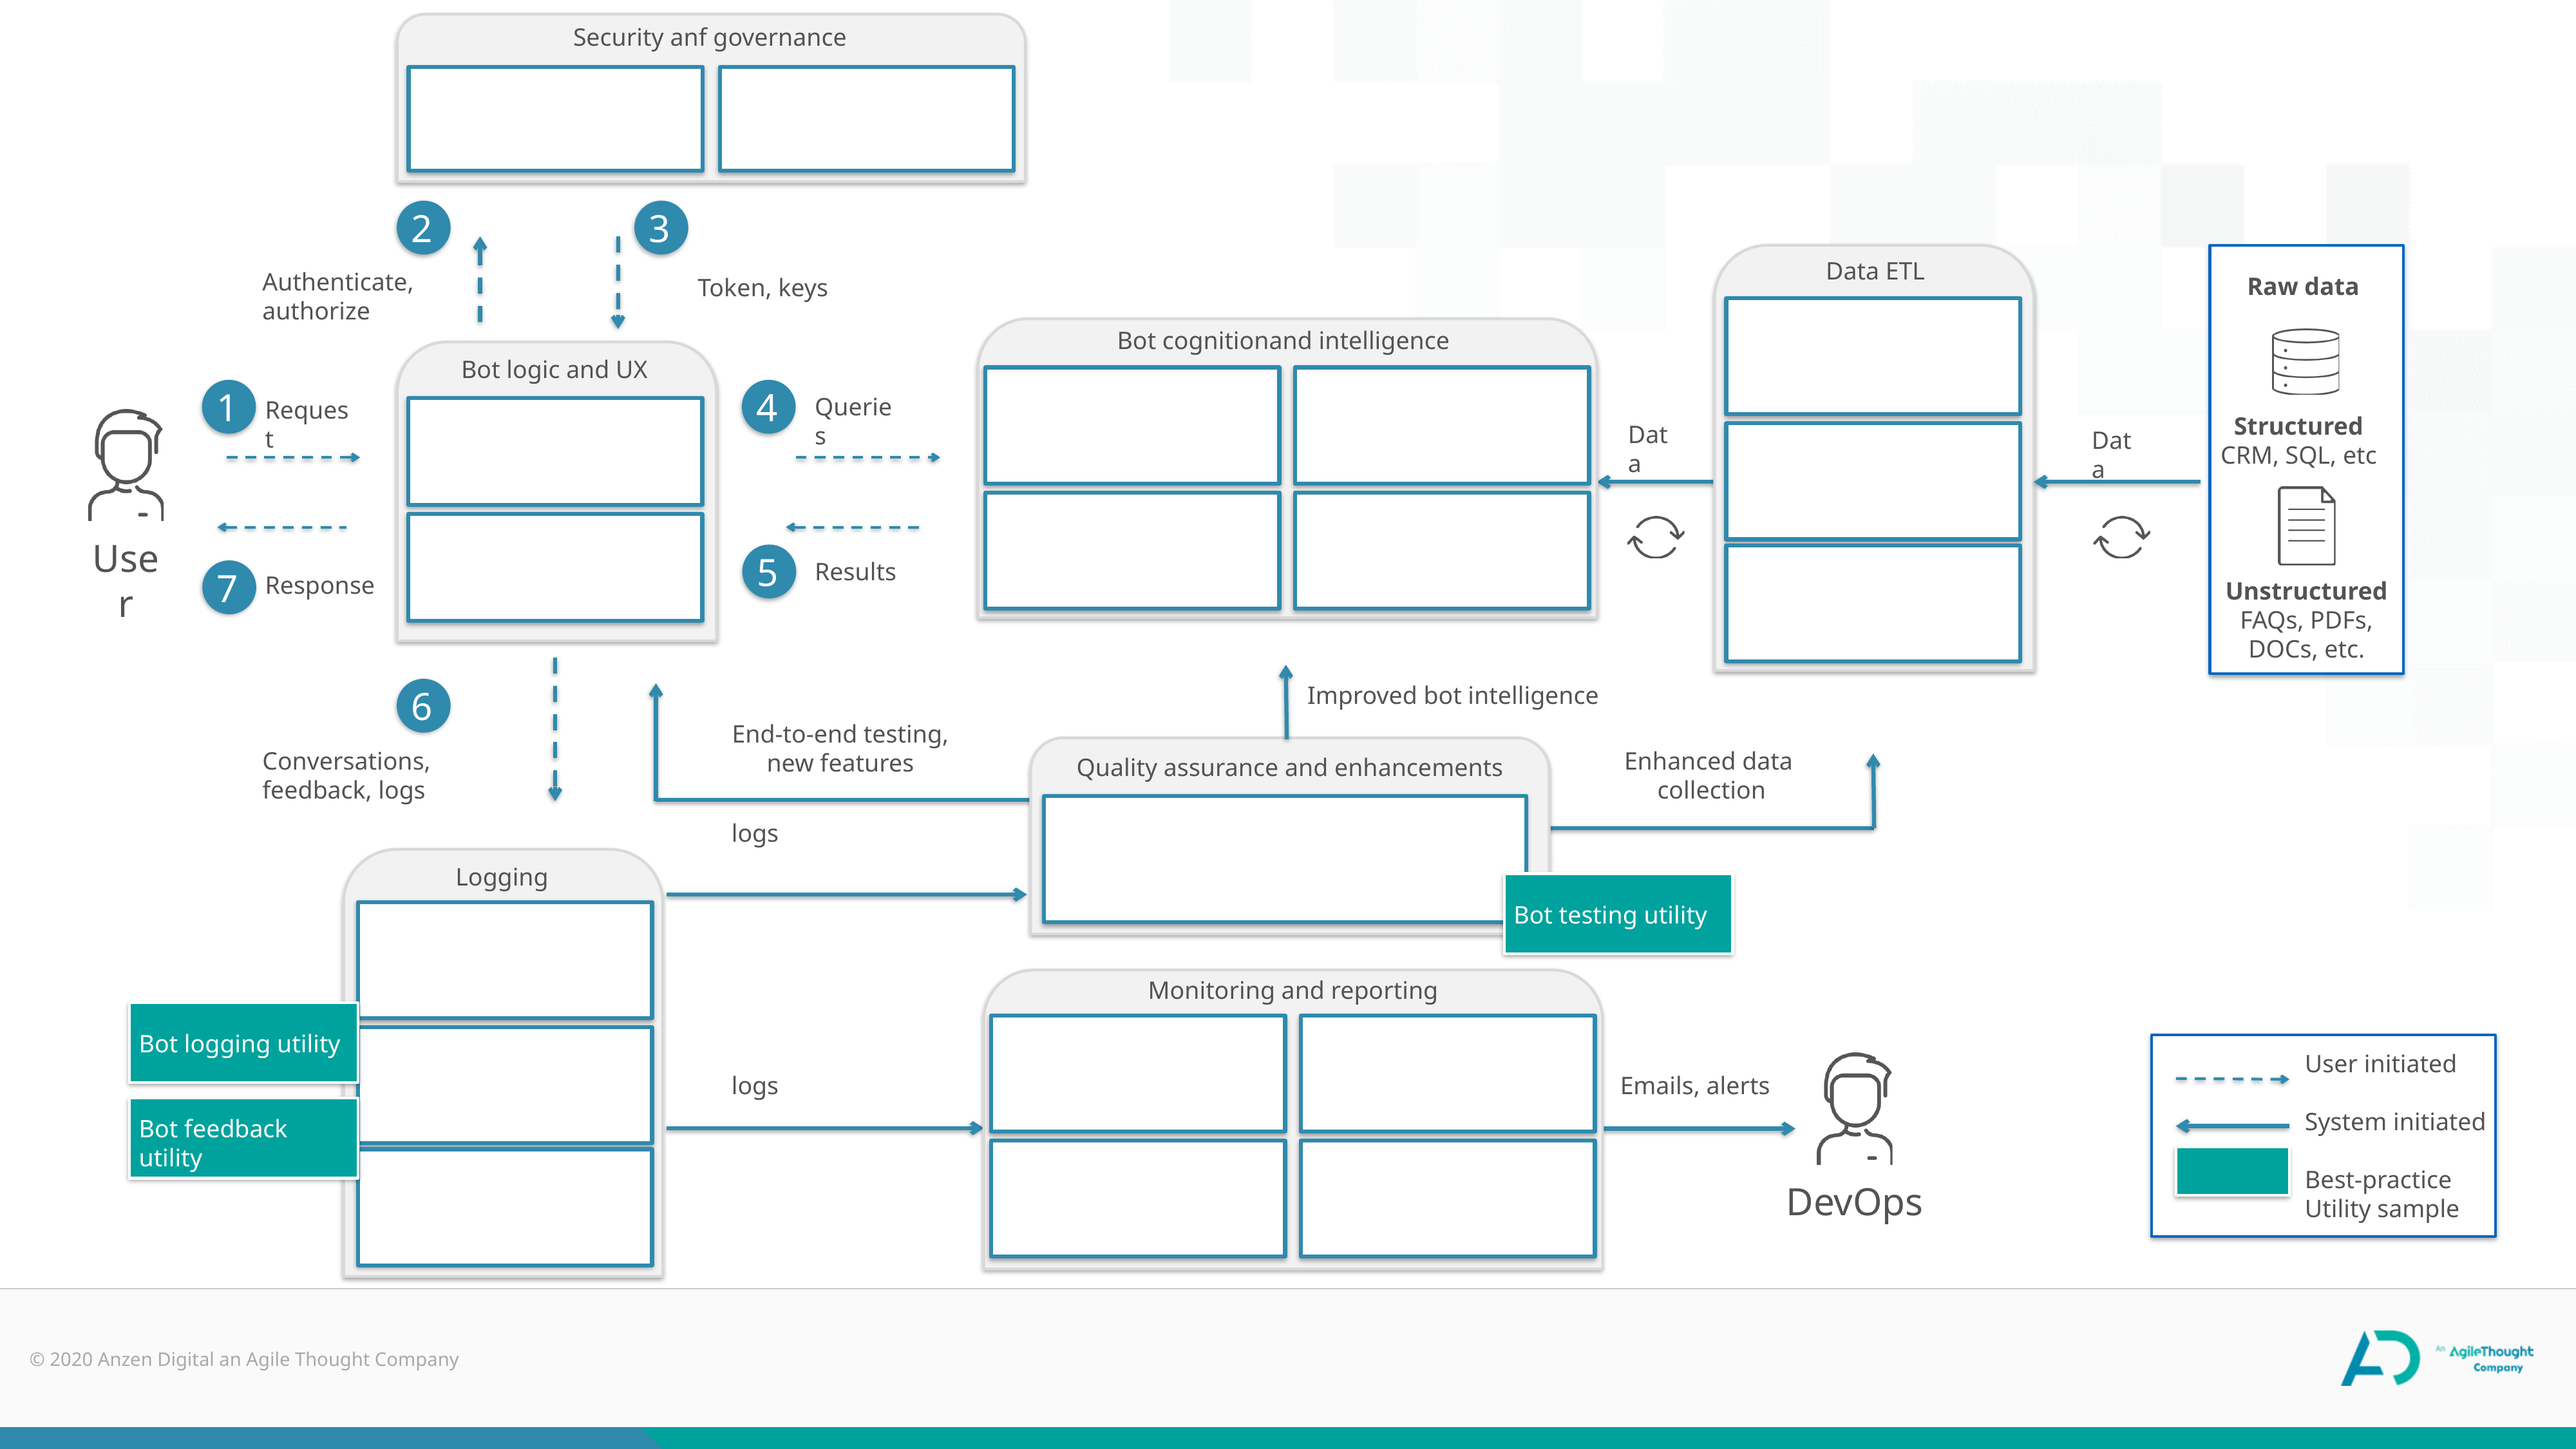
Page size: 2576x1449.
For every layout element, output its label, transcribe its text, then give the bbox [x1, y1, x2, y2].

text_box [2210, 668, 2403, 674]
text_box [742, 551, 752, 592]
text_box [1030, 806, 1501, 934]
text_box Conversations, feedback, logs [252, 741, 442, 809]
text_box [202, 567, 212, 608]
picture [2271, 328, 2340, 395]
text_box 7 [212, 560, 247, 614]
text_box Queries [805, 386, 913, 455]
text_box [413, 14, 1009, 17]
text_box Results [805, 551, 913, 591]
text_box [397, 207, 406, 249]
text_box 1 [211, 379, 247, 434]
text_box End-to-end testing, new features [706, 714, 975, 782]
text_box Bot cognitionand intelligence [978, 320, 1589, 359]
text_box [1041, 737, 1540, 747]
text_box [719, 66, 1014, 171]
text_box Unstructured FAQs, PDFs, DOCs, etc. [2210, 571, 2403, 668]
text_box Bot feedback utility [129, 1108, 355, 1177]
text_box [1030, 786, 1549, 872]
picture [1627, 515, 1685, 558]
text_box 5 [752, 544, 787, 599]
text_box Logging [341, 857, 663, 896]
text_box [1726, 423, 2021, 540]
text_box 6 [406, 677, 441, 733]
picture [1816, 1052, 1893, 1165]
text_box [1300, 1141, 1595, 1257]
text_box [1294, 367, 1589, 484]
text_box [202, 386, 211, 427]
text_box 4 [751, 379, 786, 434]
text_box Structured CRM, SQL, etc [2202, 406, 2396, 474]
text_box [978, 342, 1597, 618]
text_box [679, 207, 688, 249]
text_box [247, 567, 255, 608]
text_box [408, 397, 703, 505]
text_box [985, 367, 1280, 484]
picture [2341, 1331, 2533, 1386]
text_box [441, 685, 451, 726]
text_box [1043, 796, 1527, 923]
text_box [1294, 492, 1589, 609]
text_box 3 [644, 200, 679, 255]
text_box Data [1618, 415, 1690, 481]
text_box [983, 1009, 1603, 1269]
text_box [408, 514, 703, 621]
text_box [1726, 545, 2021, 662]
text_box [1745, 245, 2004, 251]
text_box [2151, 1035, 2496, 1237]
text_box Raw data [2206, 267, 2400, 305]
text_box [441, 207, 451, 249]
picture [88, 408, 164, 522]
text_box User initiated System initiated Best-practice Utility sample [2295, 1043, 2529, 1227]
text_box [357, 1027, 652, 1144]
text_box [787, 551, 797, 592]
text_box [370, 849, 636, 857]
text_box [786, 386, 796, 428]
text_box Enhanced data collection [1587, 741, 1836, 809]
text_box [420, 341, 694, 350]
text_box [357, 1149, 652, 1265]
text_box Security anf governance [395, 17, 1025, 56]
text_box Authenticate, authorize [252, 261, 442, 330]
text_box Response [255, 565, 390, 604]
text_box Emails, alerts [1611, 1065, 1781, 1104]
text_box 2 [406, 200, 441, 255]
text_box logs [722, 1065, 798, 1104]
text_box [343, 896, 663, 1277]
text_box [990, 1141, 1285, 1257]
text_box Bot testing utility [1504, 895, 1729, 934]
text_box Request [255, 390, 363, 458]
text_box [1726, 298, 2021, 415]
text_box User [77, 529, 175, 630]
picture [2277, 486, 2336, 565]
text_box Token, keys [688, 267, 877, 307]
text_box [397, 56, 1025, 182]
text_box [741, 386, 751, 427]
text_box [397, 685, 406, 726]
text_box [408, 66, 703, 171]
picture [2093, 515, 2151, 558]
text_box [1714, 290, 2034, 670]
text_box [129, 1098, 358, 1179]
text_box Monitoring and reporting [983, 970, 1603, 1009]
text_box Bot logging utility [129, 1023, 355, 1063]
text_box Data [2082, 420, 2154, 481]
text_box Bot logic and UX [395, 350, 714, 388]
text_box DevOps [1772, 1173, 1938, 1228]
text_box [129, 1002, 358, 1083]
text_box [985, 492, 1280, 609]
text_box [357, 902, 652, 1018]
text_box logs [722, 813, 798, 852]
text_box Data ETL [1714, 251, 2036, 290]
text_box [397, 377, 717, 641]
text_box [1504, 873, 1733, 954]
text_box [2210, 245, 2403, 571]
text_box [990, 1015, 1285, 1132]
text_box [2175, 1146, 2290, 1195]
text_box Quality assurance and enhancements [1030, 747, 1549, 786]
text_box [247, 386, 255, 428]
text_box [1300, 1015, 1595, 1132]
text_box Improved bot intelligence [1294, 675, 1613, 714]
text_box [634, 207, 644, 249]
